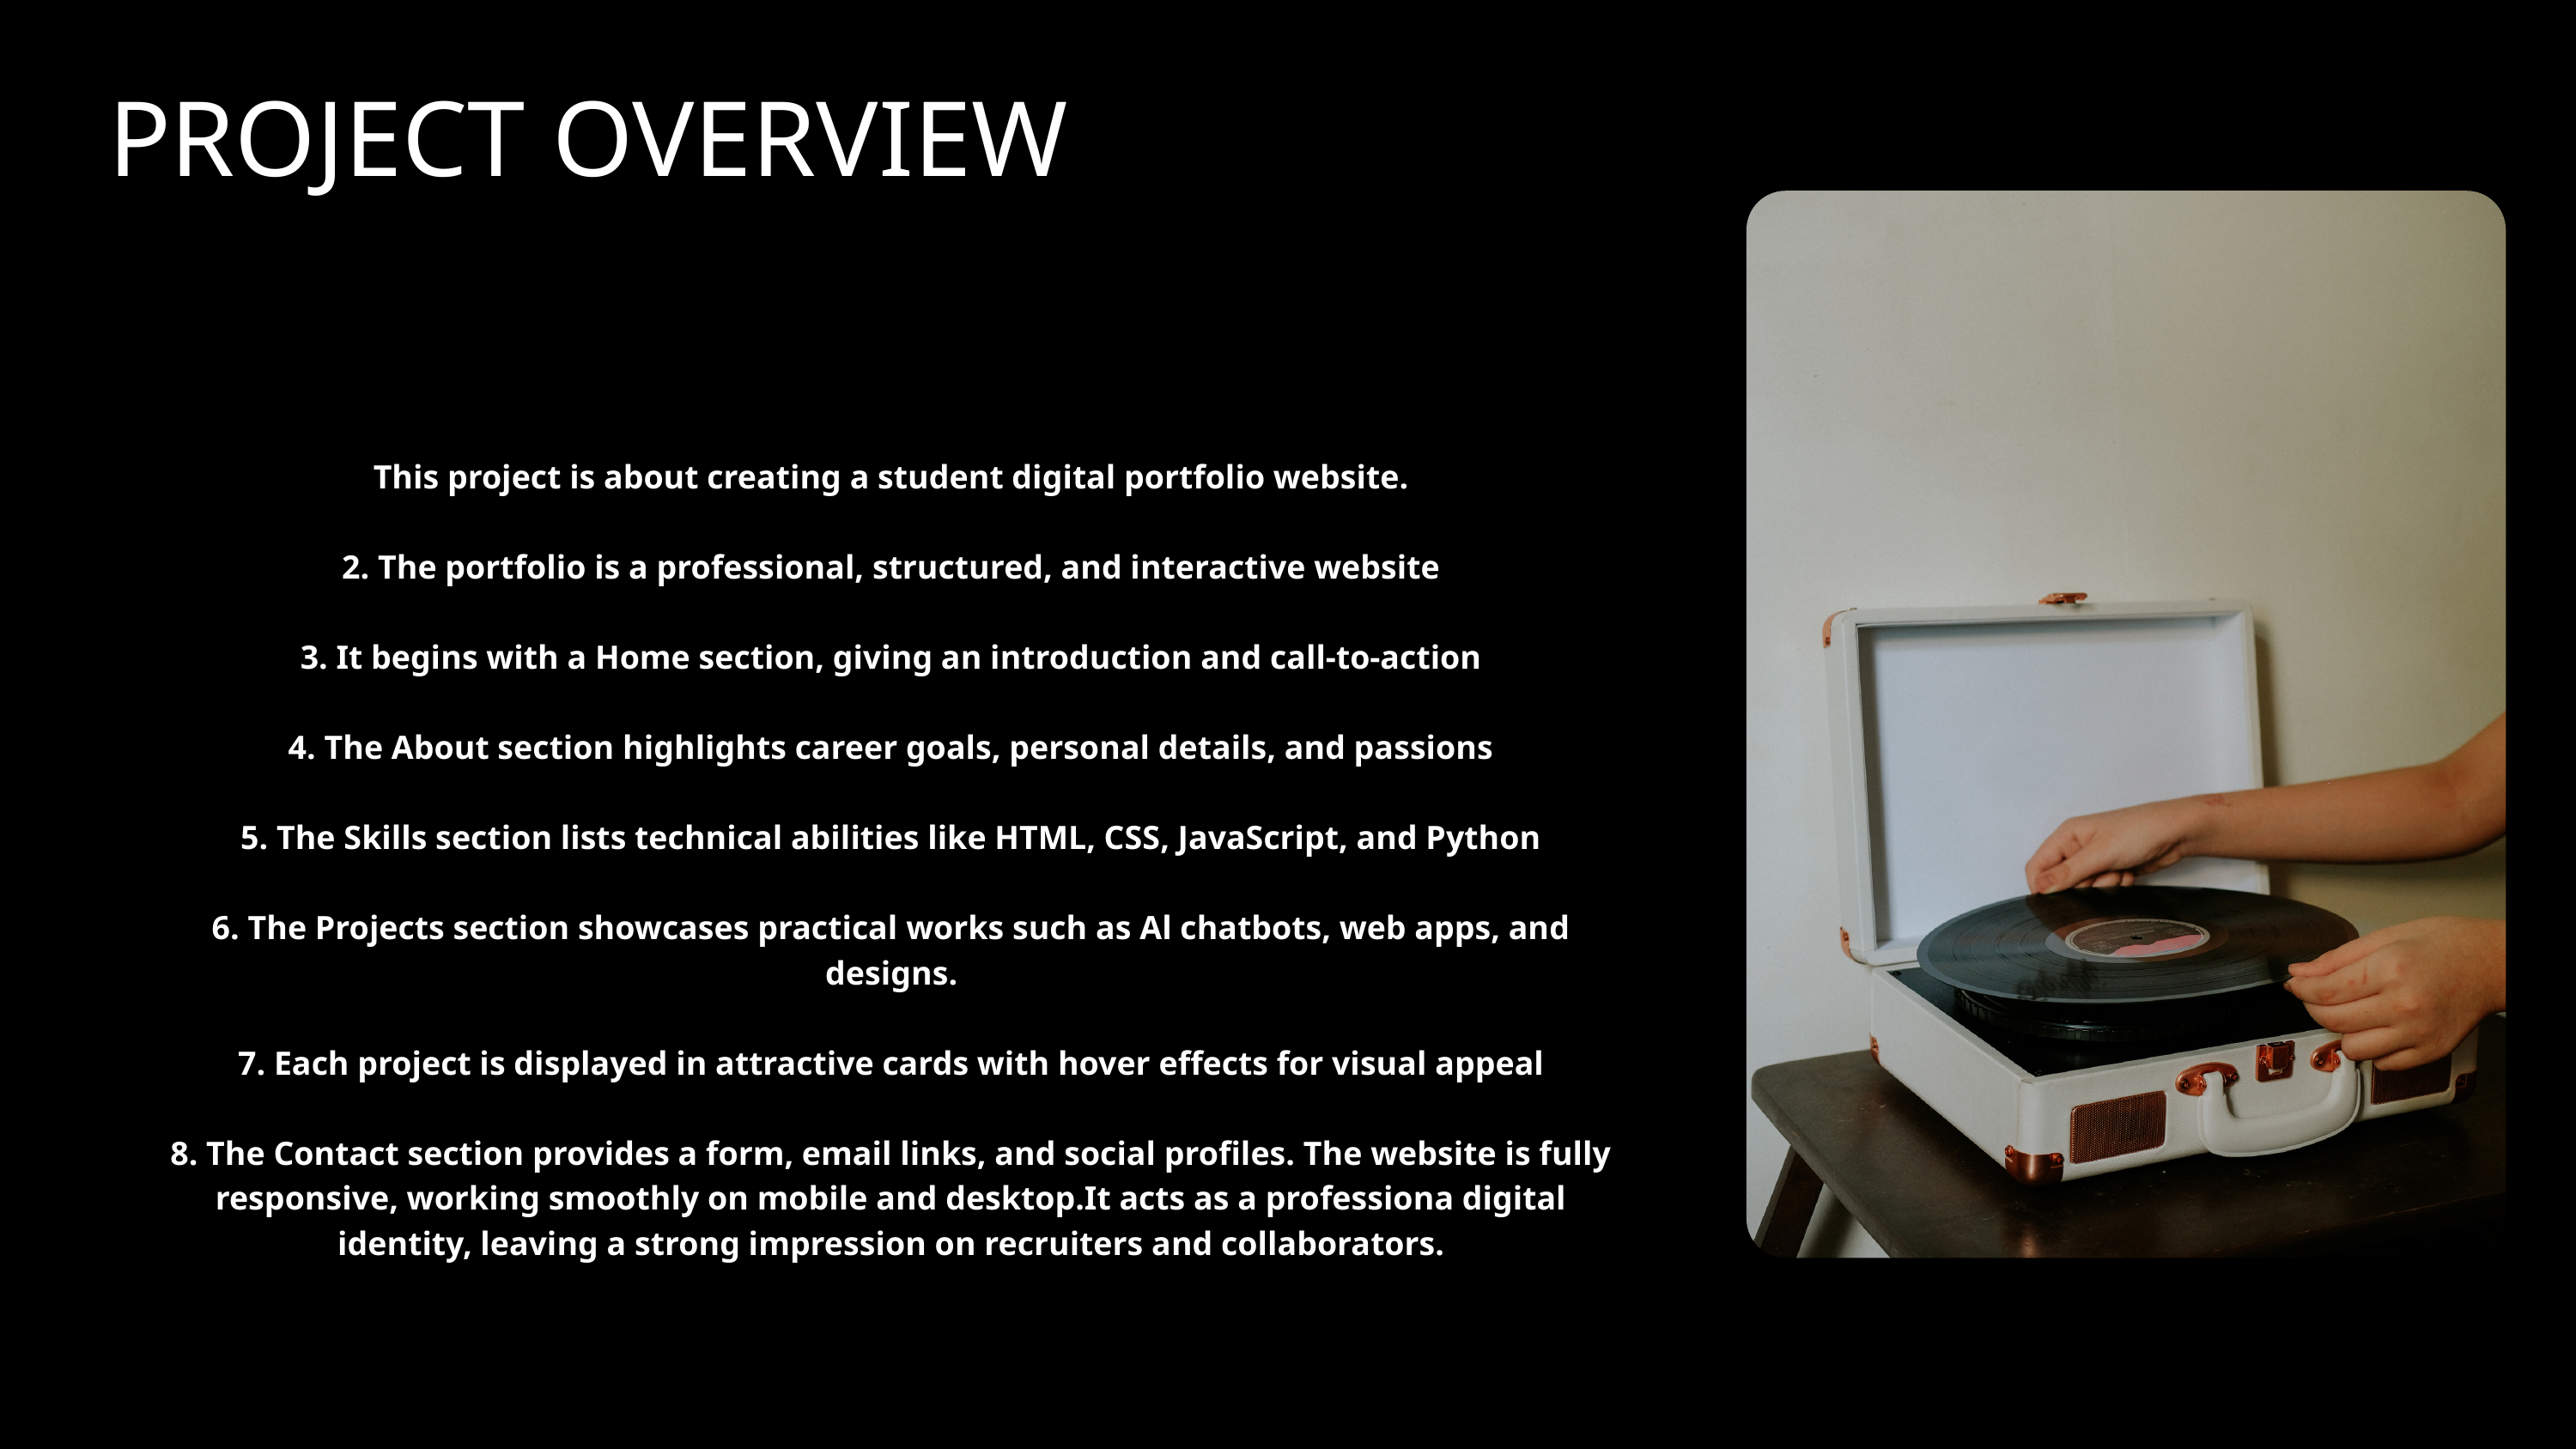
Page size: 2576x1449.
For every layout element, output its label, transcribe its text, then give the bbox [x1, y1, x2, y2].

text_box PROJECT OVERVIEW [0, 52, 1343, 197]
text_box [1746, 190, 2506, 1258]
text_box This project is about creating a student digital portfolio website. 2. The portfolio is a professional, structured, and interactive website 3. It begins with a Home section, giving an introduction and call-to-action 4. The About section highlights career goals, personal details, and passions 5. The Skills section lists technical abilities like HTML, CSS, JavaScript, and Python 6. The Projects section showcases practical works such as Al chatbots, web apps, and designs. 7. Each project is displayed in attractive cards with hover effects for visual appeal 8. The Contact section provides a form, email links, and social profiles. The website is fully responsive, working smoothly on mobile and desktop.It acts as a professiona digital identity, leaving a strong impression on recruiters and collaborators. [154, 450, 1630, 1262]
